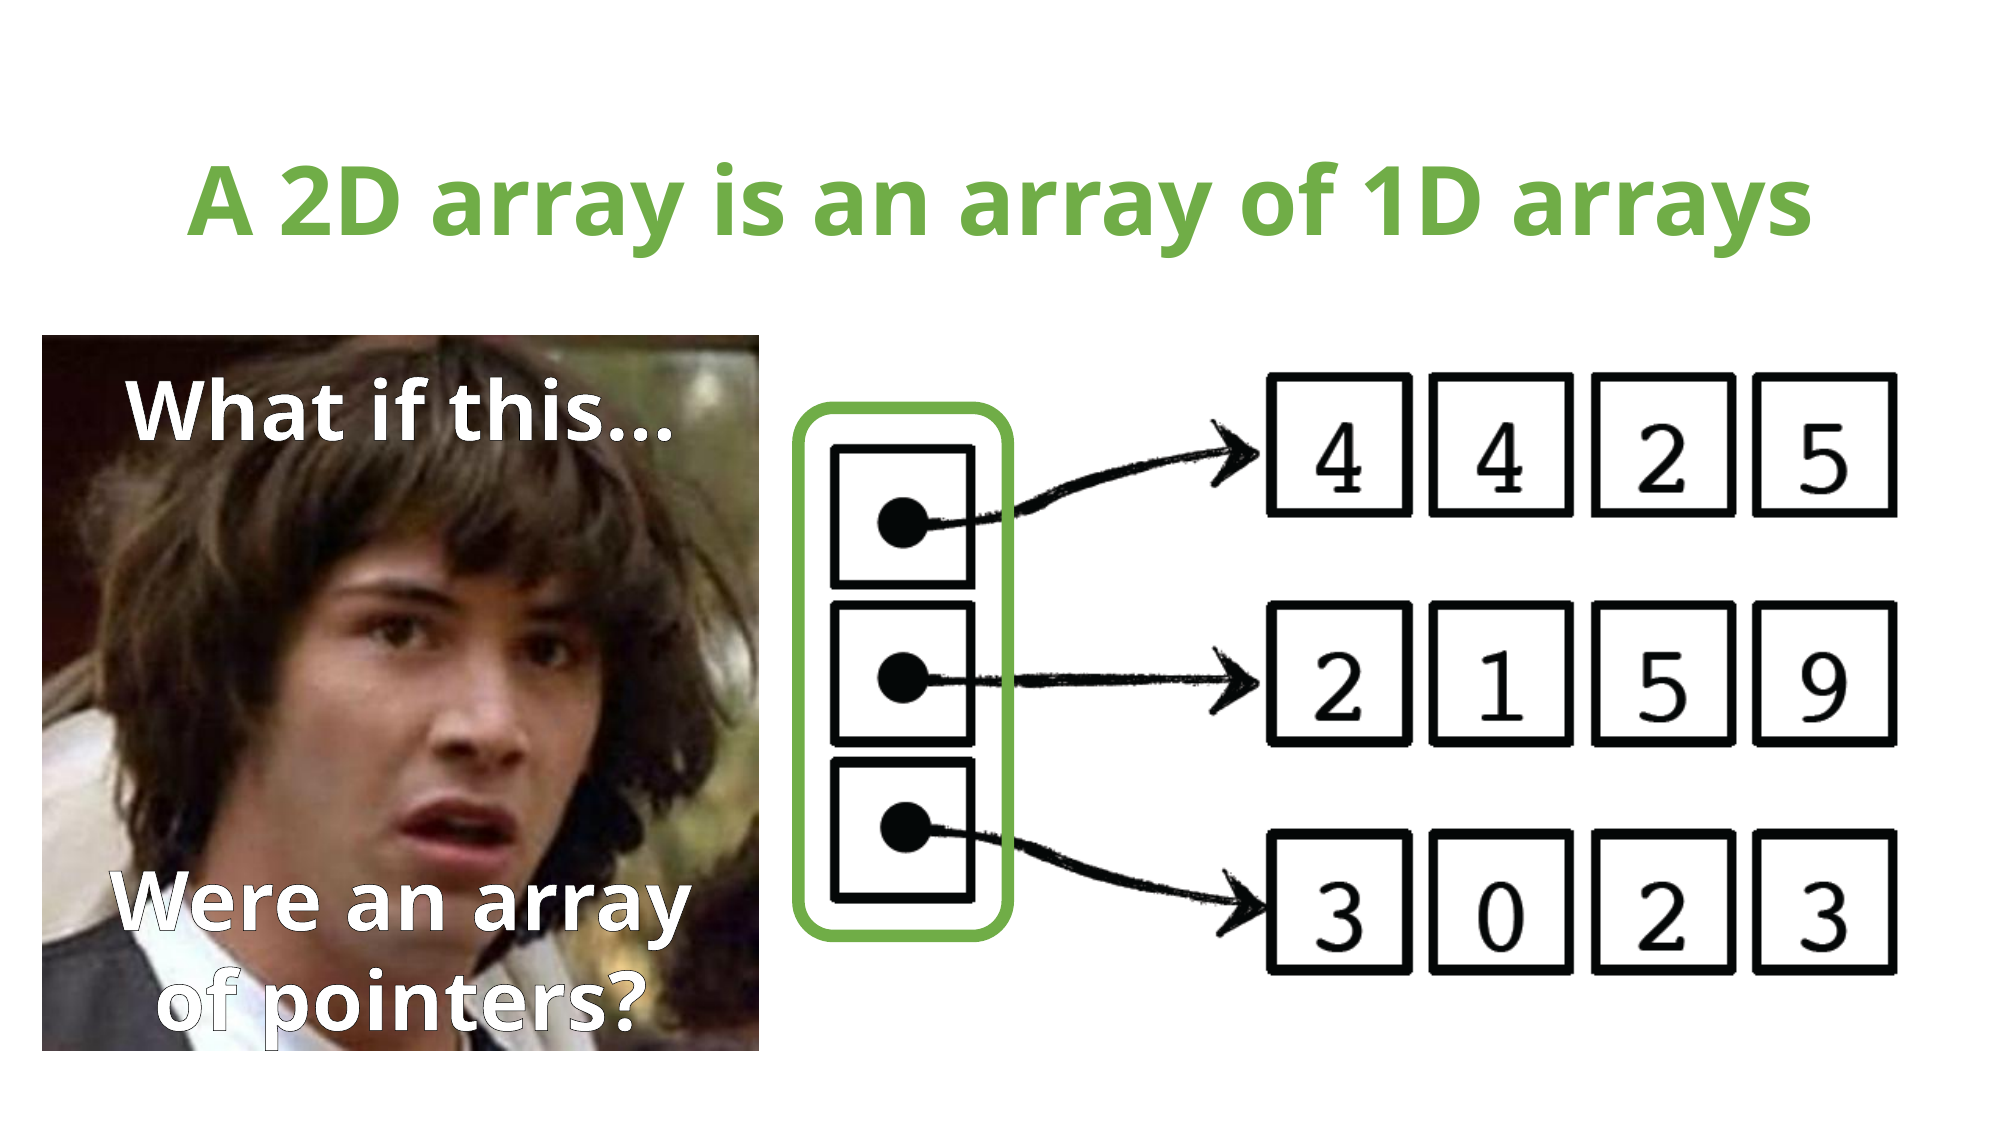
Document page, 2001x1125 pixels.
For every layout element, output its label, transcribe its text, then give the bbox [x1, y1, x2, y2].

text_box Were an array of pointers? [42, 1051, 759, 1055]
picture [42, 335, 759, 1051]
picture [810, 360, 1918, 993]
title A 2D array is an array of 1D arrays [139, 95, 1865, 314]
text_box [797, 415, 810, 929]
